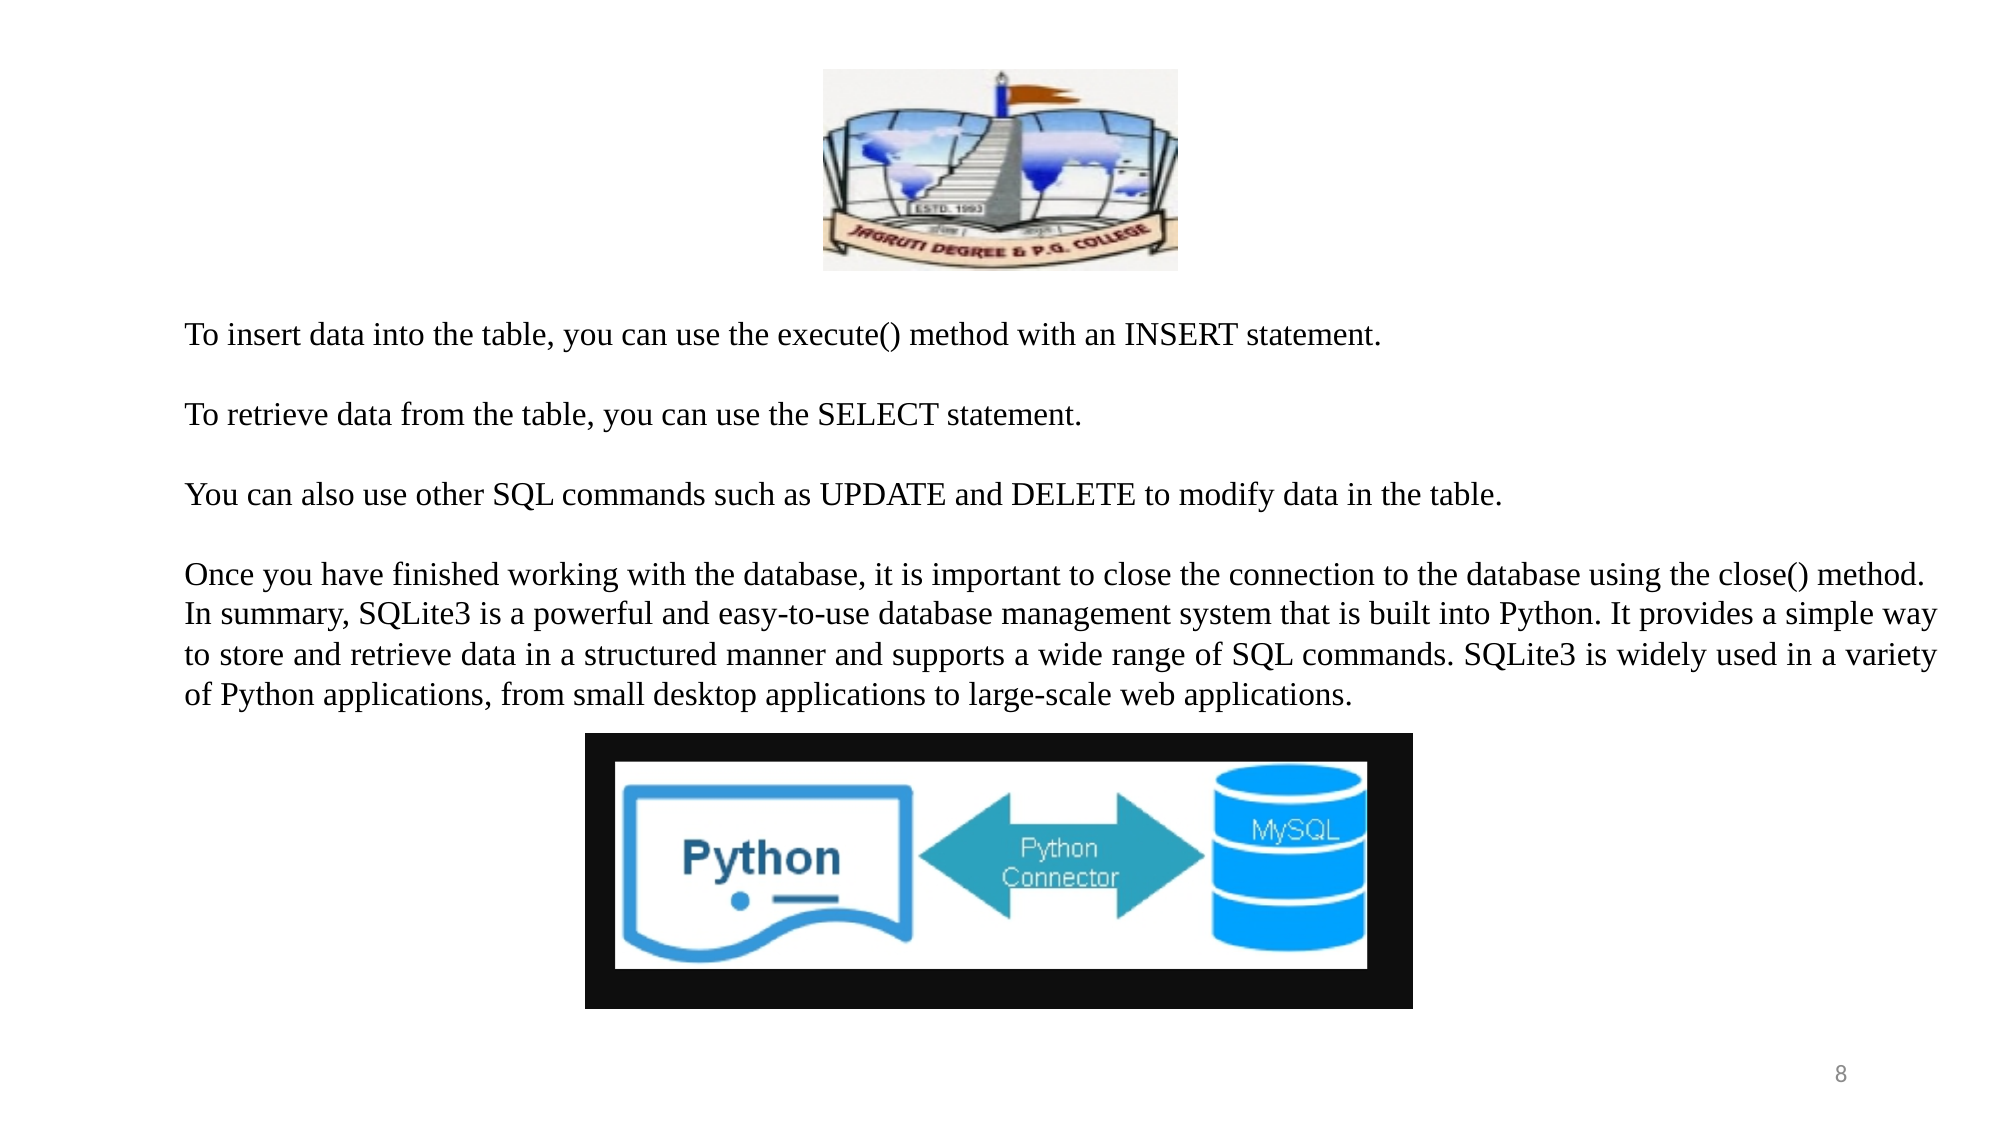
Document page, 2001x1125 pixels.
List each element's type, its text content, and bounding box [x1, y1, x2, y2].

slide_number 8 [1412, 1042, 1863, 1103]
picture [823, 69, 1178, 271]
picture [585, 733, 1413, 1009]
text_box To insert data into the table, you can use the execute() method with an INSERT statement. To retrieve data from the table, you can use the SELECT statement. You can also use other SQL commands such as UPDATE and DELETE to modify data in the table. Once you have finished working with the database, it is important to close the connection to the database using the close() method. In summary, SQLite3 is a powerful and easy-to-use database management system that is built into Python. It provides a simple way to store and retrieve data in a structured manner and supports a wide range of SQL commands. SQLite3 is widely used in a variety of Python applications, from small desktop applications to large-scale web applications. [42, 304, 1957, 719]
